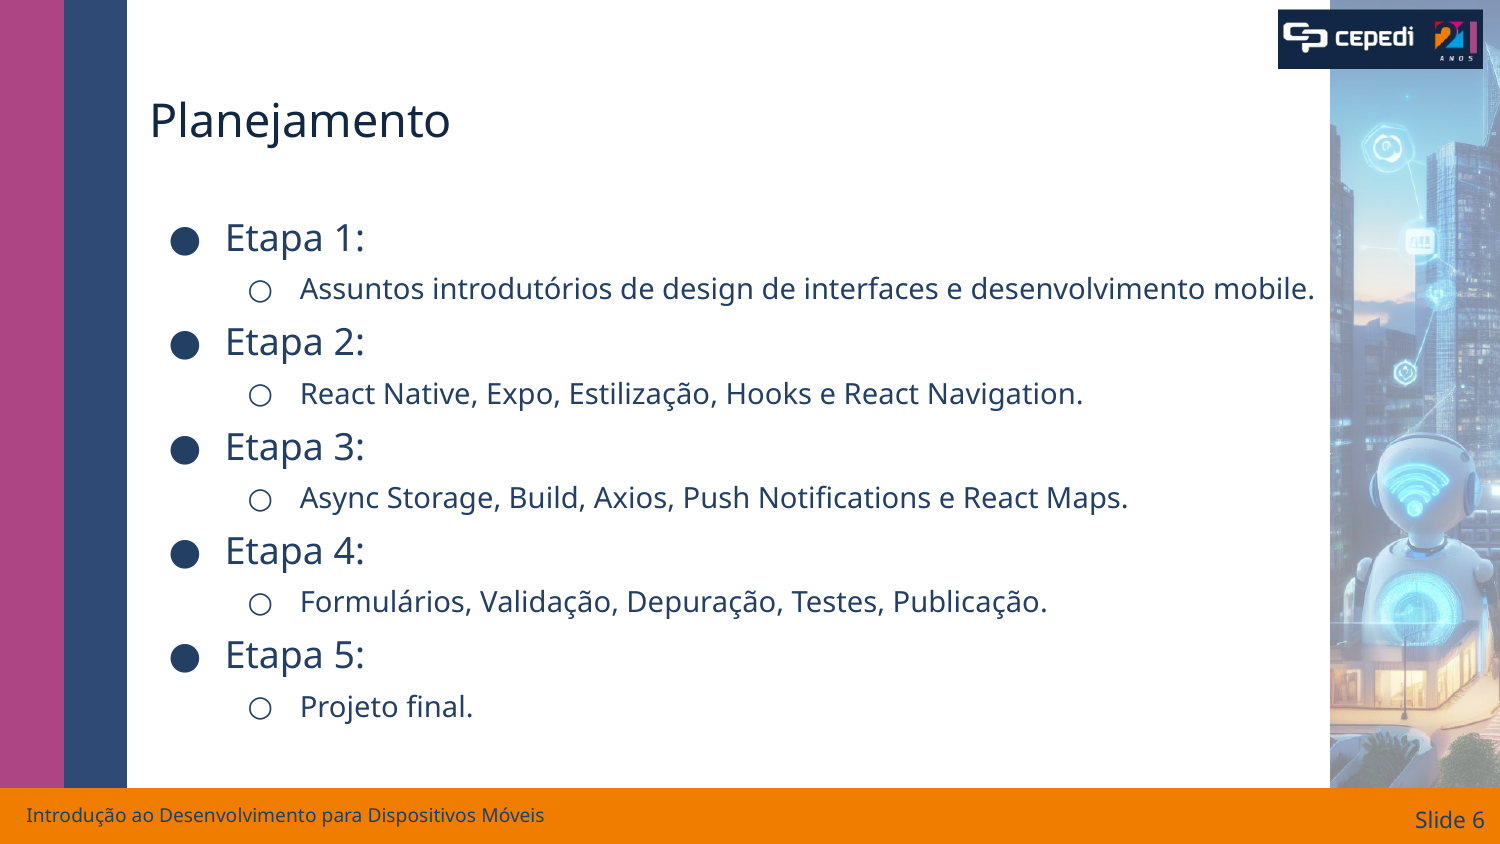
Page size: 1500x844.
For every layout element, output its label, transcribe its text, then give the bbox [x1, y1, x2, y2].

picture [0, 0, 1500, 844]
list Etapa 1: Assuntos introdutórios de design de interfaces e desenvolvimento mobile. Etapa 2: React Native, Expo, Estilização, Hooks e React Navigation. Etapa 3: Async Storage, Build, Axios, Push Notifications e React Maps. Etapa 4: Formulários, Validação, Depuração, Testes, Publicação. Etapa 5: Projeto final. [134, 189, 1339, 750]
title Planejamento [134, 72, 1339, 167]
slide_number Slide ‹#› [1277, 789, 1500, 844]
subtitle Introdução ao Desenvolvimento para Dispositivos Móveis [11, 782, 677, 844]
